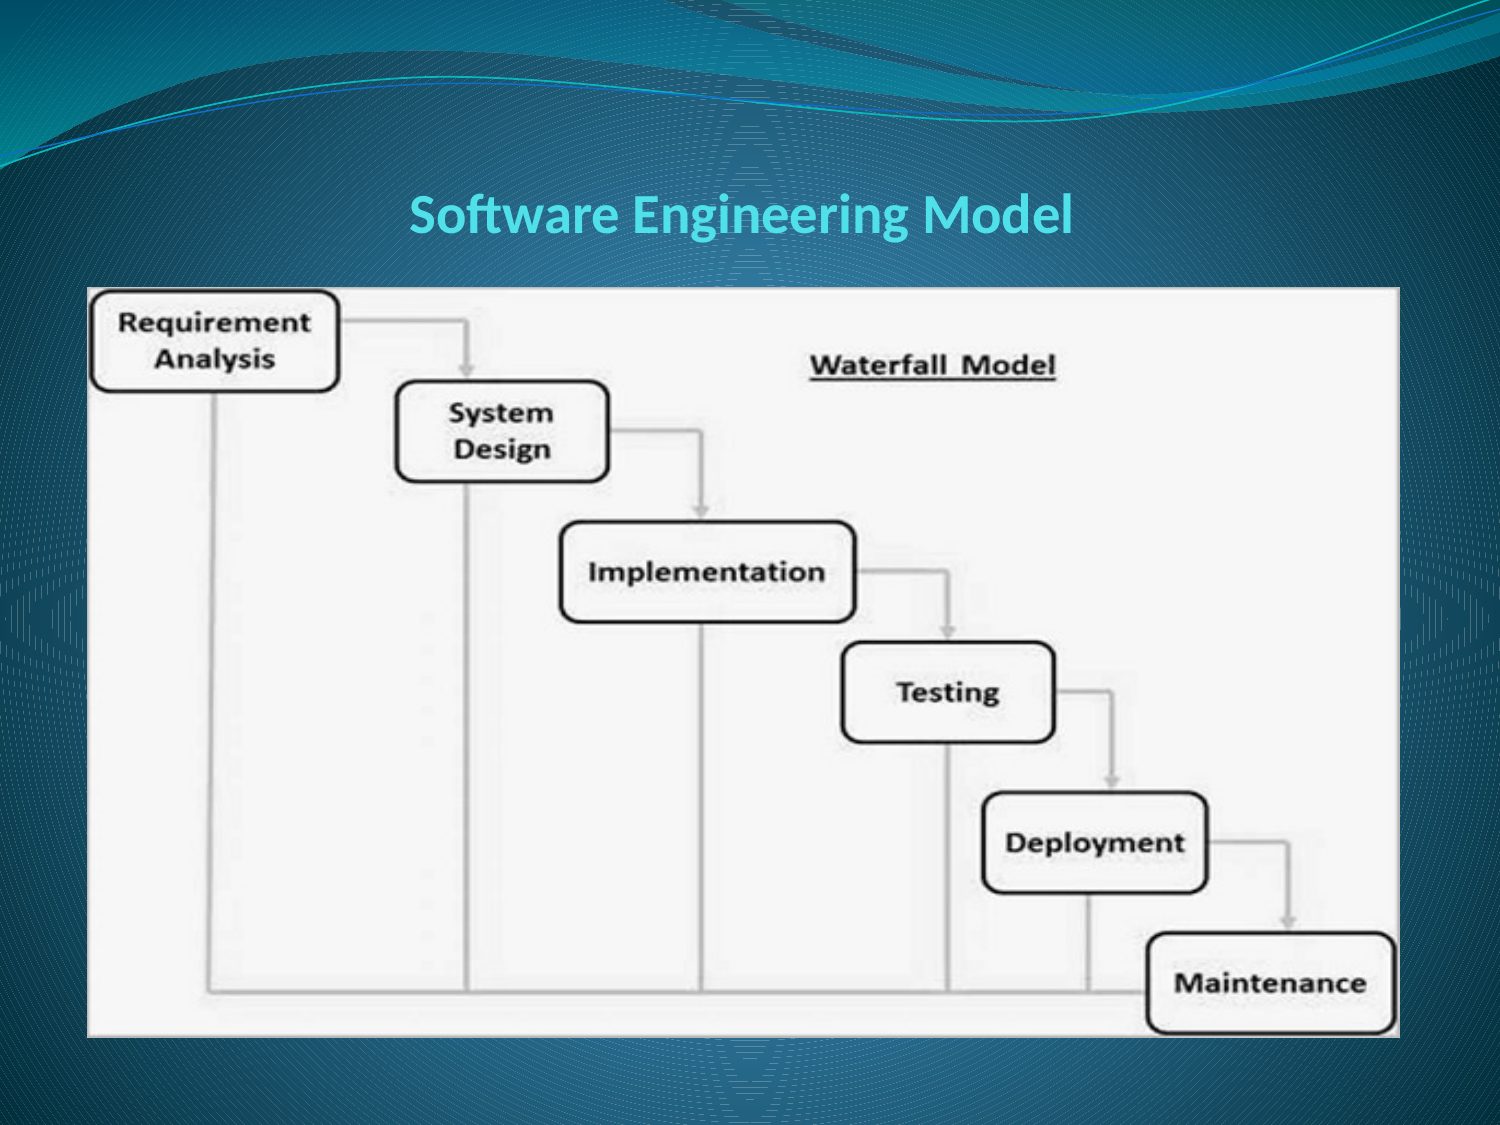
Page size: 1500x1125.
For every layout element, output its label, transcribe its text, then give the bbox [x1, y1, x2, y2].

title Software Engineering Model [87, 174, 1400, 287]
picture [87, 287, 1401, 1038]
